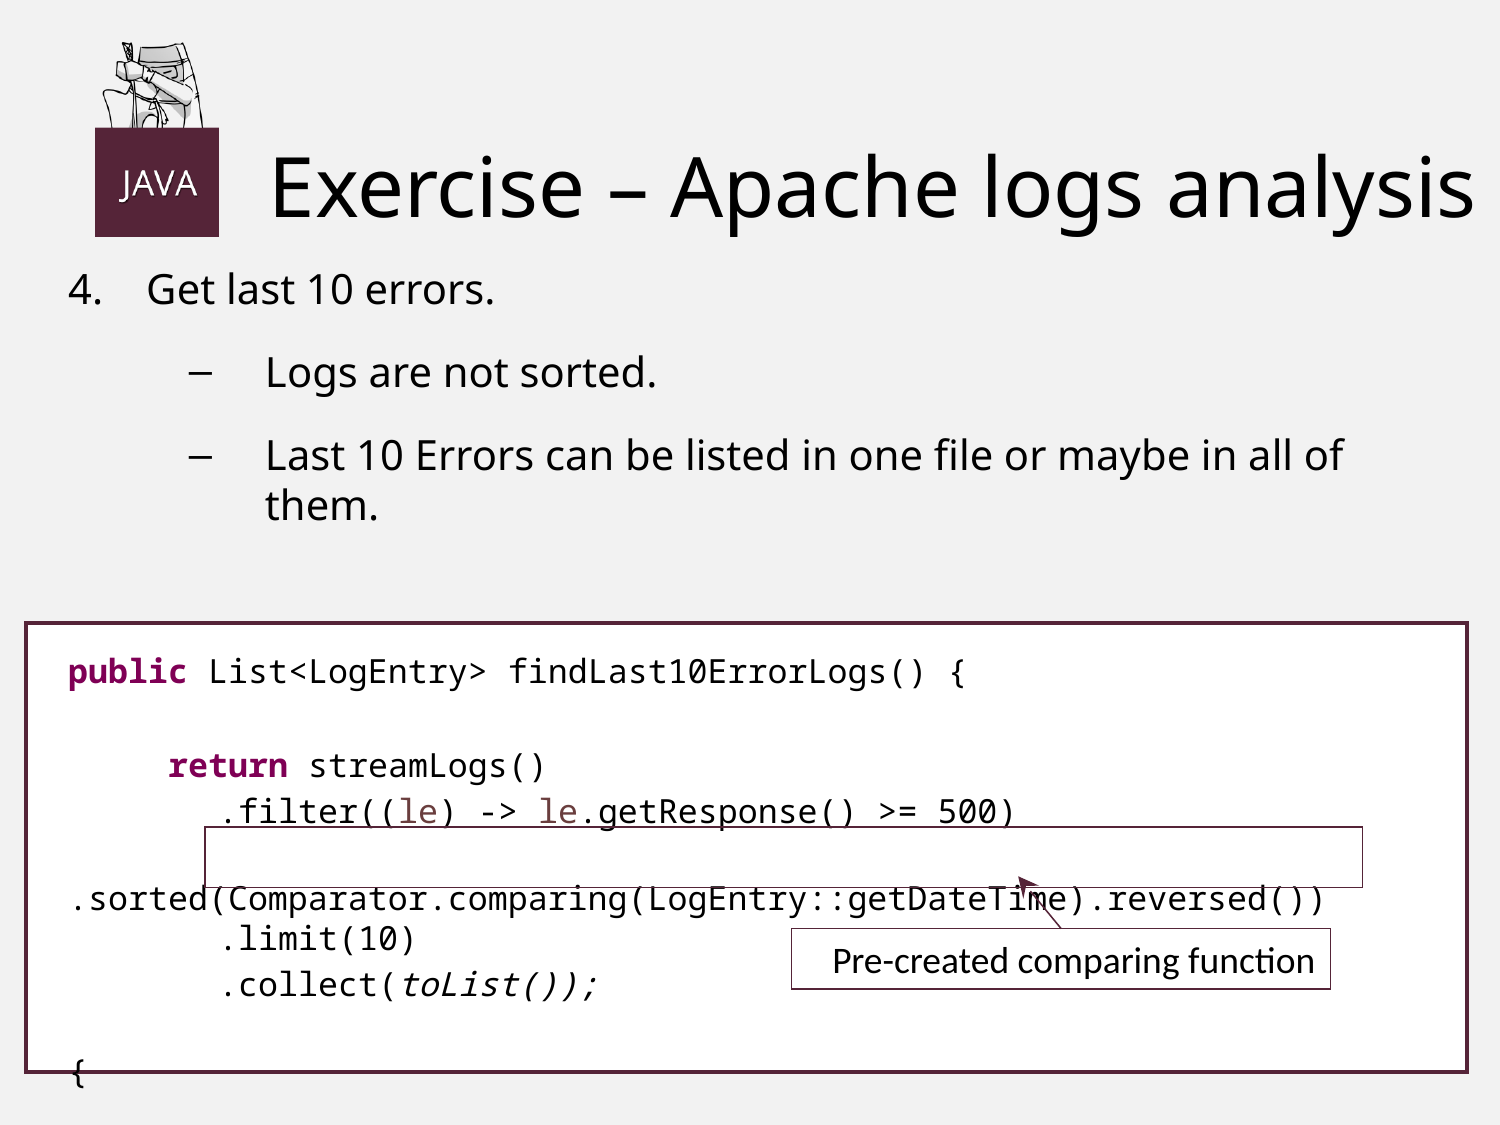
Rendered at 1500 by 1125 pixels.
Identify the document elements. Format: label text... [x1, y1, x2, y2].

title Exercise – Apache logs analysis [253, 90, 1500, 279]
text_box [1017, 875, 1062, 929]
text_box 4. Get last 10 errors. Logs are not sorted. Last 10 Errors can be listed in one file or maybe in all of them. public List<LogEntry> findLast10ErrorLogs() { return streamLogs() .filter((le) -> le.getResponse() >= 500) .sorted(Comparator.comparing(LogEntry::getDateTime).reversed()) .limit(10) .collect(toList()); { [53, 196, 1447, 622]
text_box [204, 827, 1363, 888]
text_box Pre-created comparing function [791, 928, 1331, 990]
text_box [25, 622, 1467, 1072]
picture [95, 42, 219, 238]
